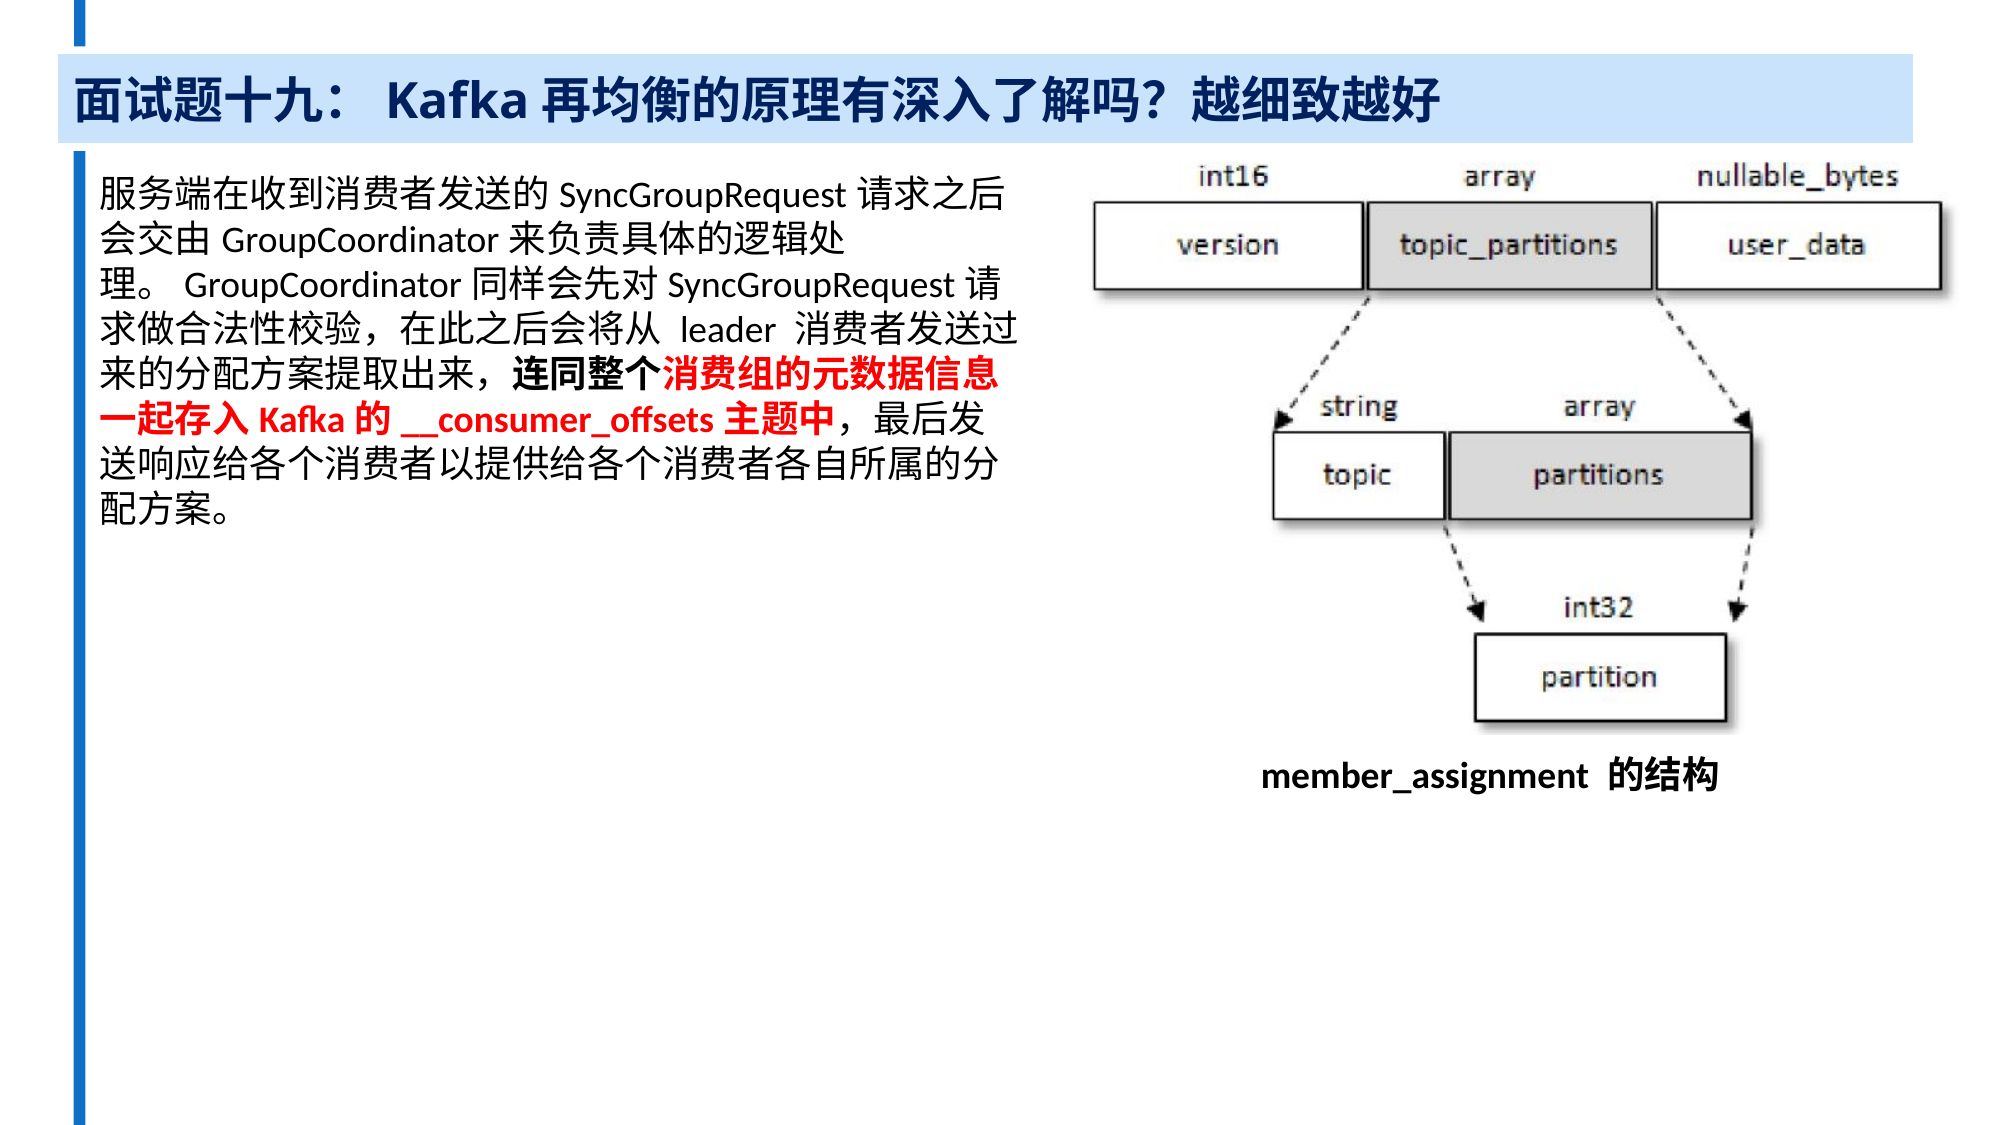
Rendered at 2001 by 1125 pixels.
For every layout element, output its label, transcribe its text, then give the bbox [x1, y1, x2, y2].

picture [58, 54, 73, 143]
text_box 服务端在收到消费者发送的SyncGroupRequest请求之后会交由GroupCoordinator来负责具体的逻辑处理。GroupCoordinator同样会先对SyncGroupRequest请求做合法性校验，在此之后会将从 leader 消费者发送过来的分配方案提取出来，连同整个消费组的元数据信息一起存入Kafka的__consumer_offsets主题中，最后发送响应给各个消费者以提供给各个消费者各自所属的分配方案。 [984, 163, 1029, 538]
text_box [73, 0, 984, 1125]
picture [1029, 151, 2000, 735]
text_box member_assignment 的结构 [1246, 743, 1913, 804]
picture [984, 54, 1913, 143]
